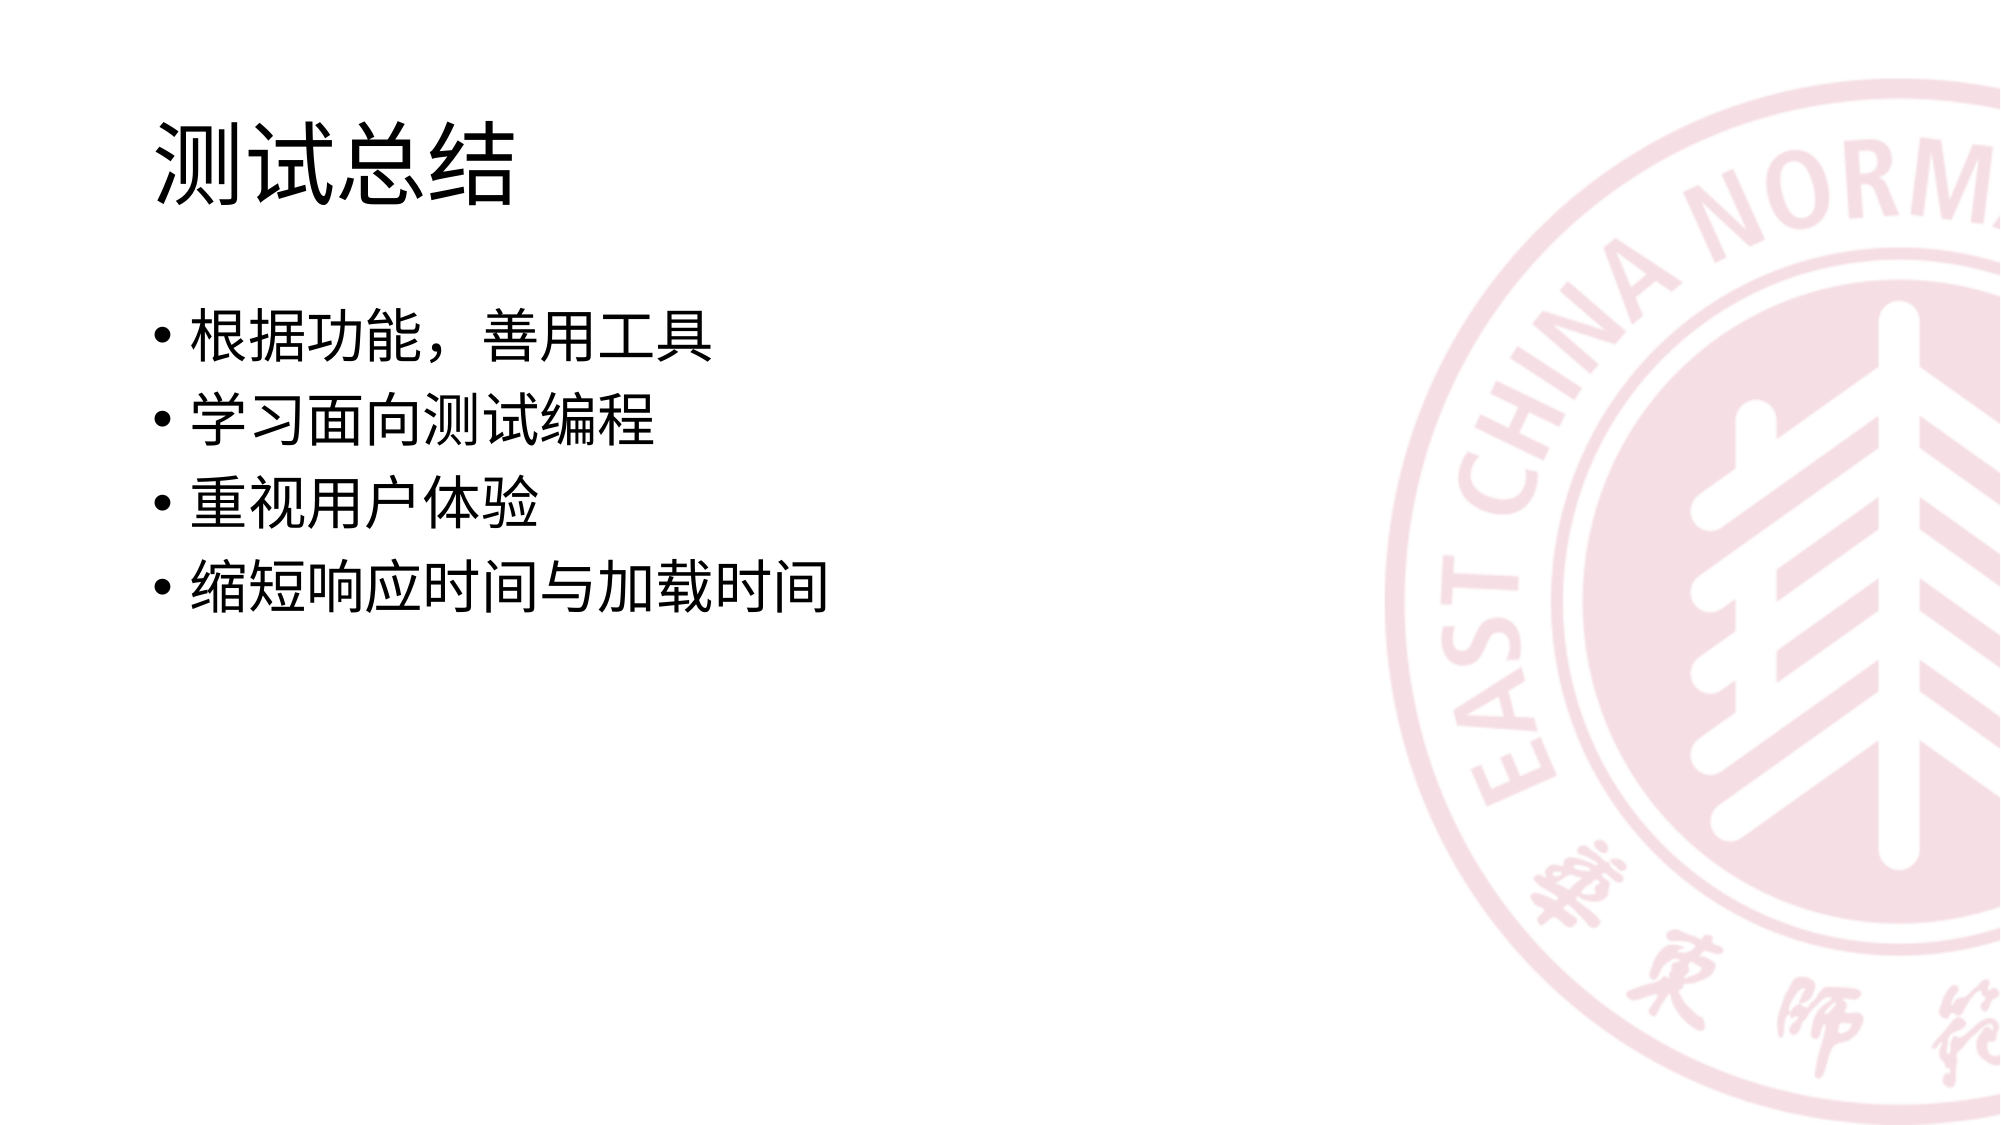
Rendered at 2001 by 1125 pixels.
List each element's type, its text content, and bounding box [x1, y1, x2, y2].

list 根据功能，善用工具 学习面向测试编程 重视用户体验 缩短响应时间与加载时间 [137, 299, 1863, 1014]
title 测试总结 [137, 59, 1863, 278]
picture [0, 0, 2001, 1125]
